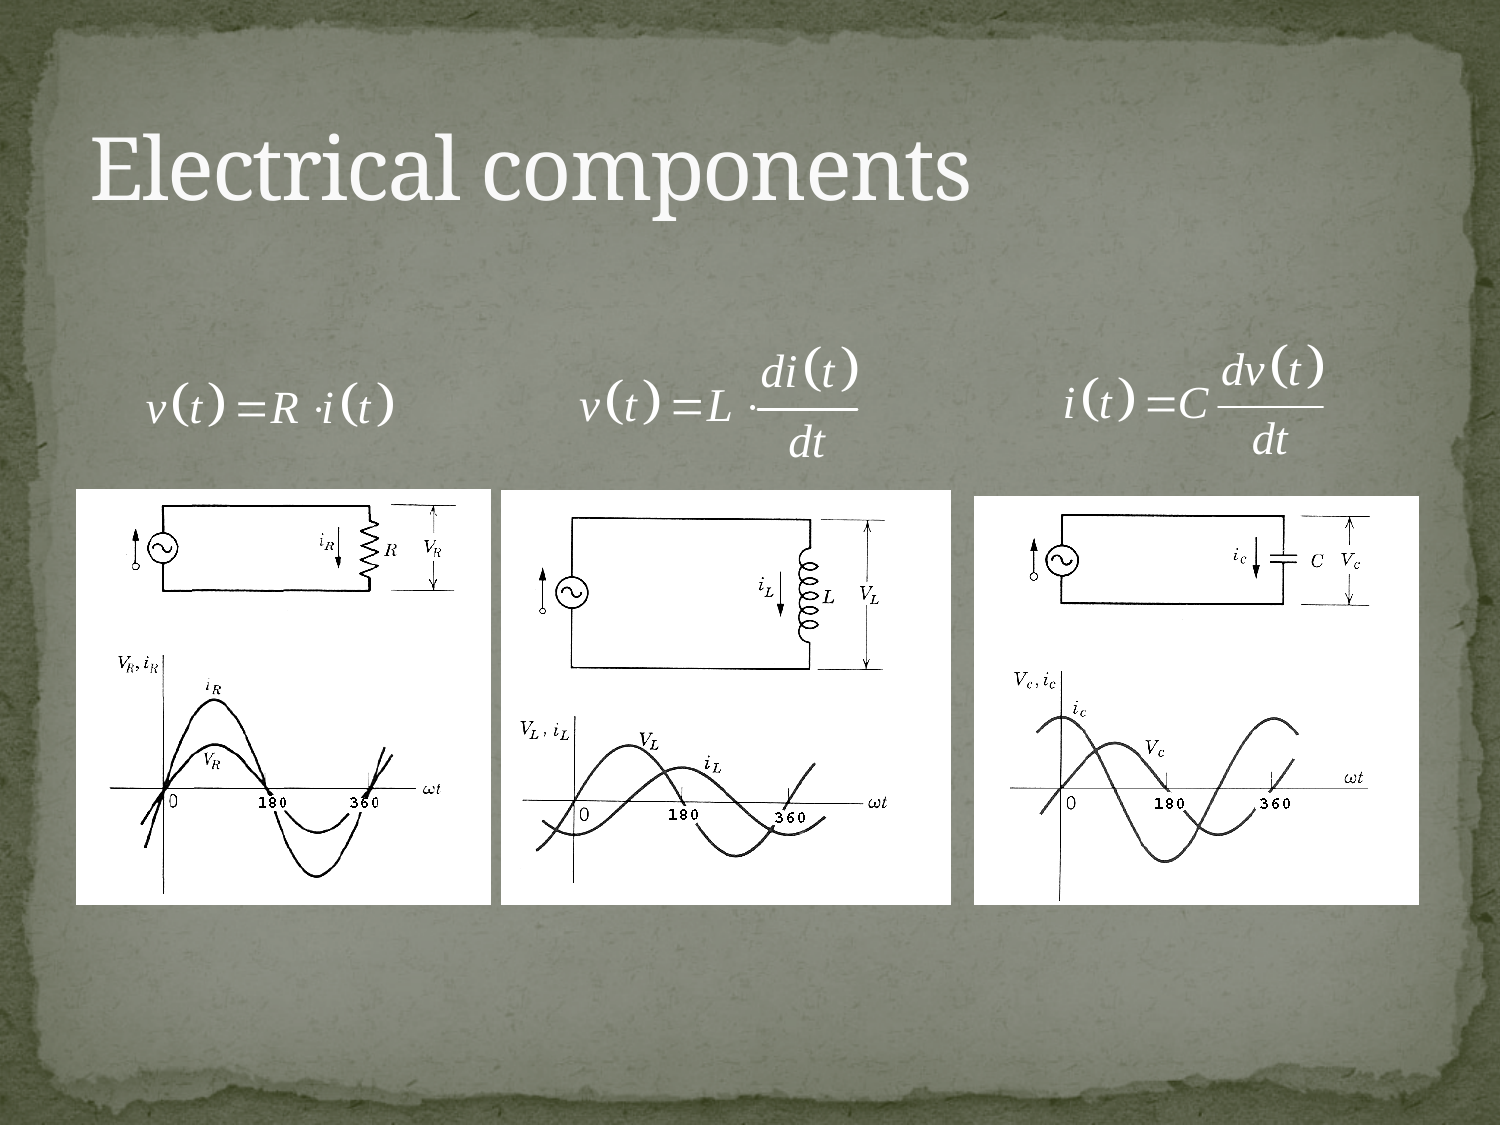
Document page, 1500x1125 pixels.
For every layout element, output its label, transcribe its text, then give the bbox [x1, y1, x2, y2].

title Electrical components [74, 24, 1425, 225]
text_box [1059, 339, 1329, 463]
picture [76, 489, 491, 905]
picture [501, 490, 951, 905]
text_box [574, 340, 866, 467]
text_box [141, 375, 396, 448]
picture [974, 496, 1419, 905]
